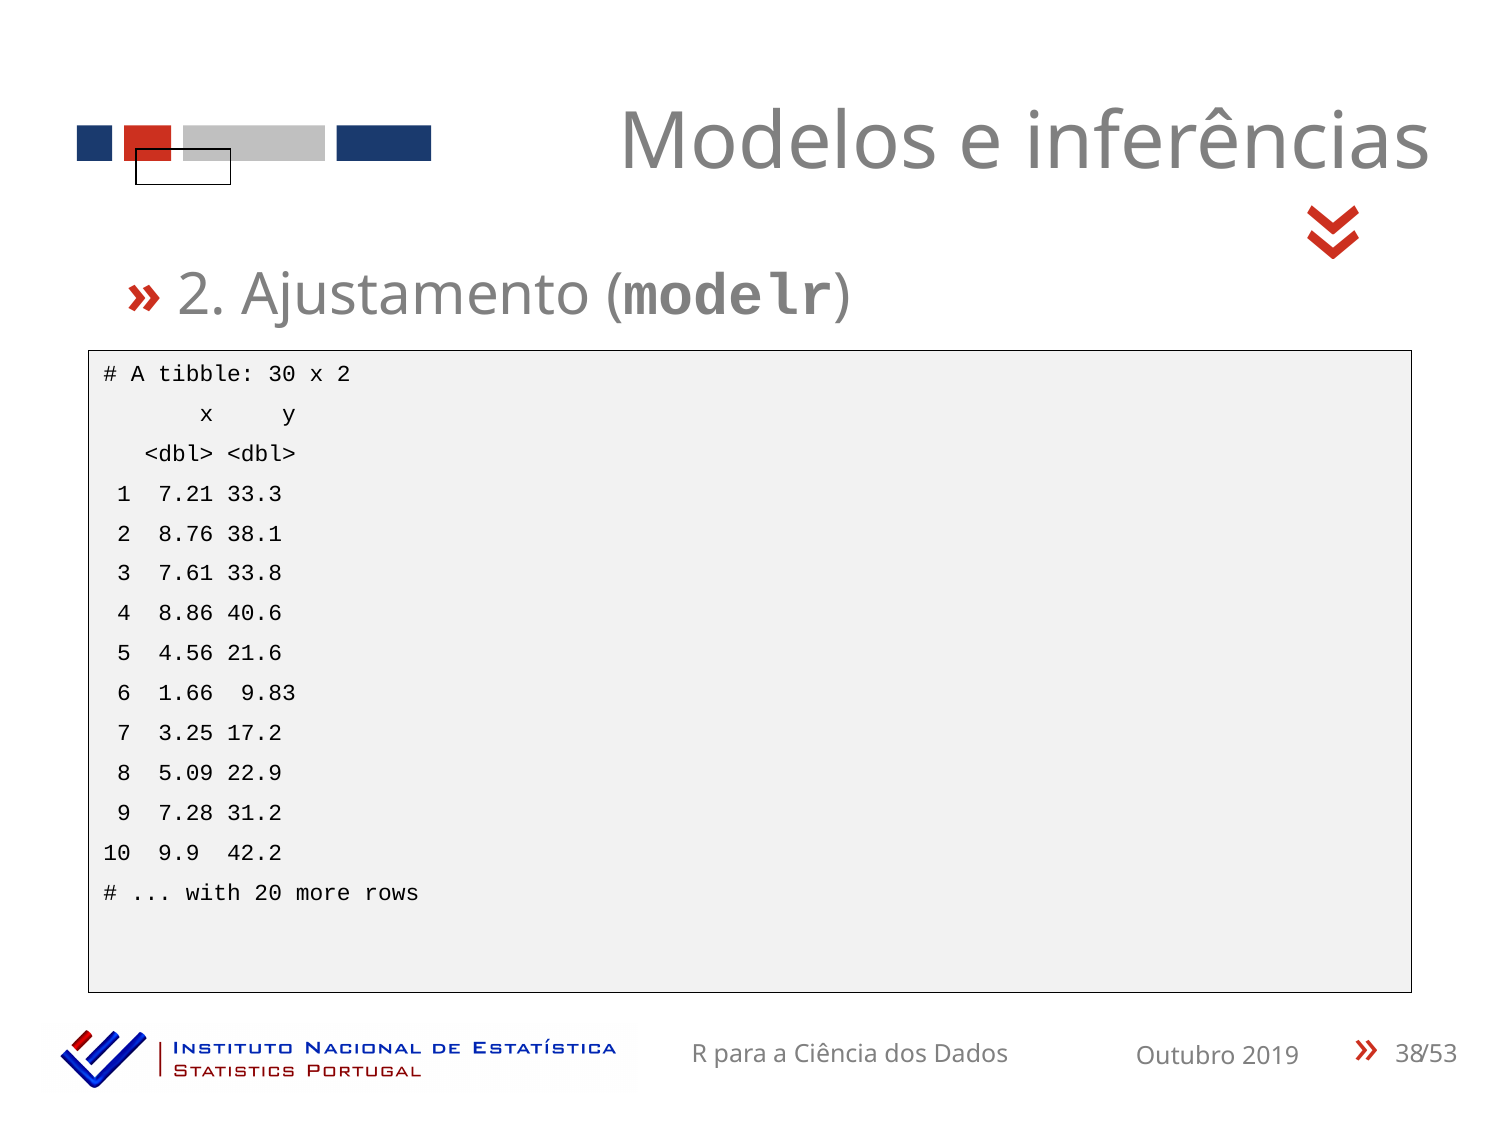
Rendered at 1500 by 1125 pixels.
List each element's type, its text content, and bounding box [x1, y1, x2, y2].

text_box # A tibble: 30 x 2 x y <dbl> <dbl> 1 7.21 33.3 2 8.76 38.1 3 7.61 33.8 4 8.86 40.6 5 4.56 21.6 6 1.66 9.83 7 3.25 17.2 8 5.09 22.9 9 7.28 31.2 10 9.9 42.2 # ... with 20 more rows [88, 350, 1412, 993]
text_box » 2. Ajustamento (modelr) [111, 248, 1376, 334]
picture [41, 1023, 638, 1093]
text_box « [1234, 207, 1400, 280]
text_box 38 [1380, 1029, 1447, 1075]
text_box Modelos e inferências [454, 66, 1447, 207]
